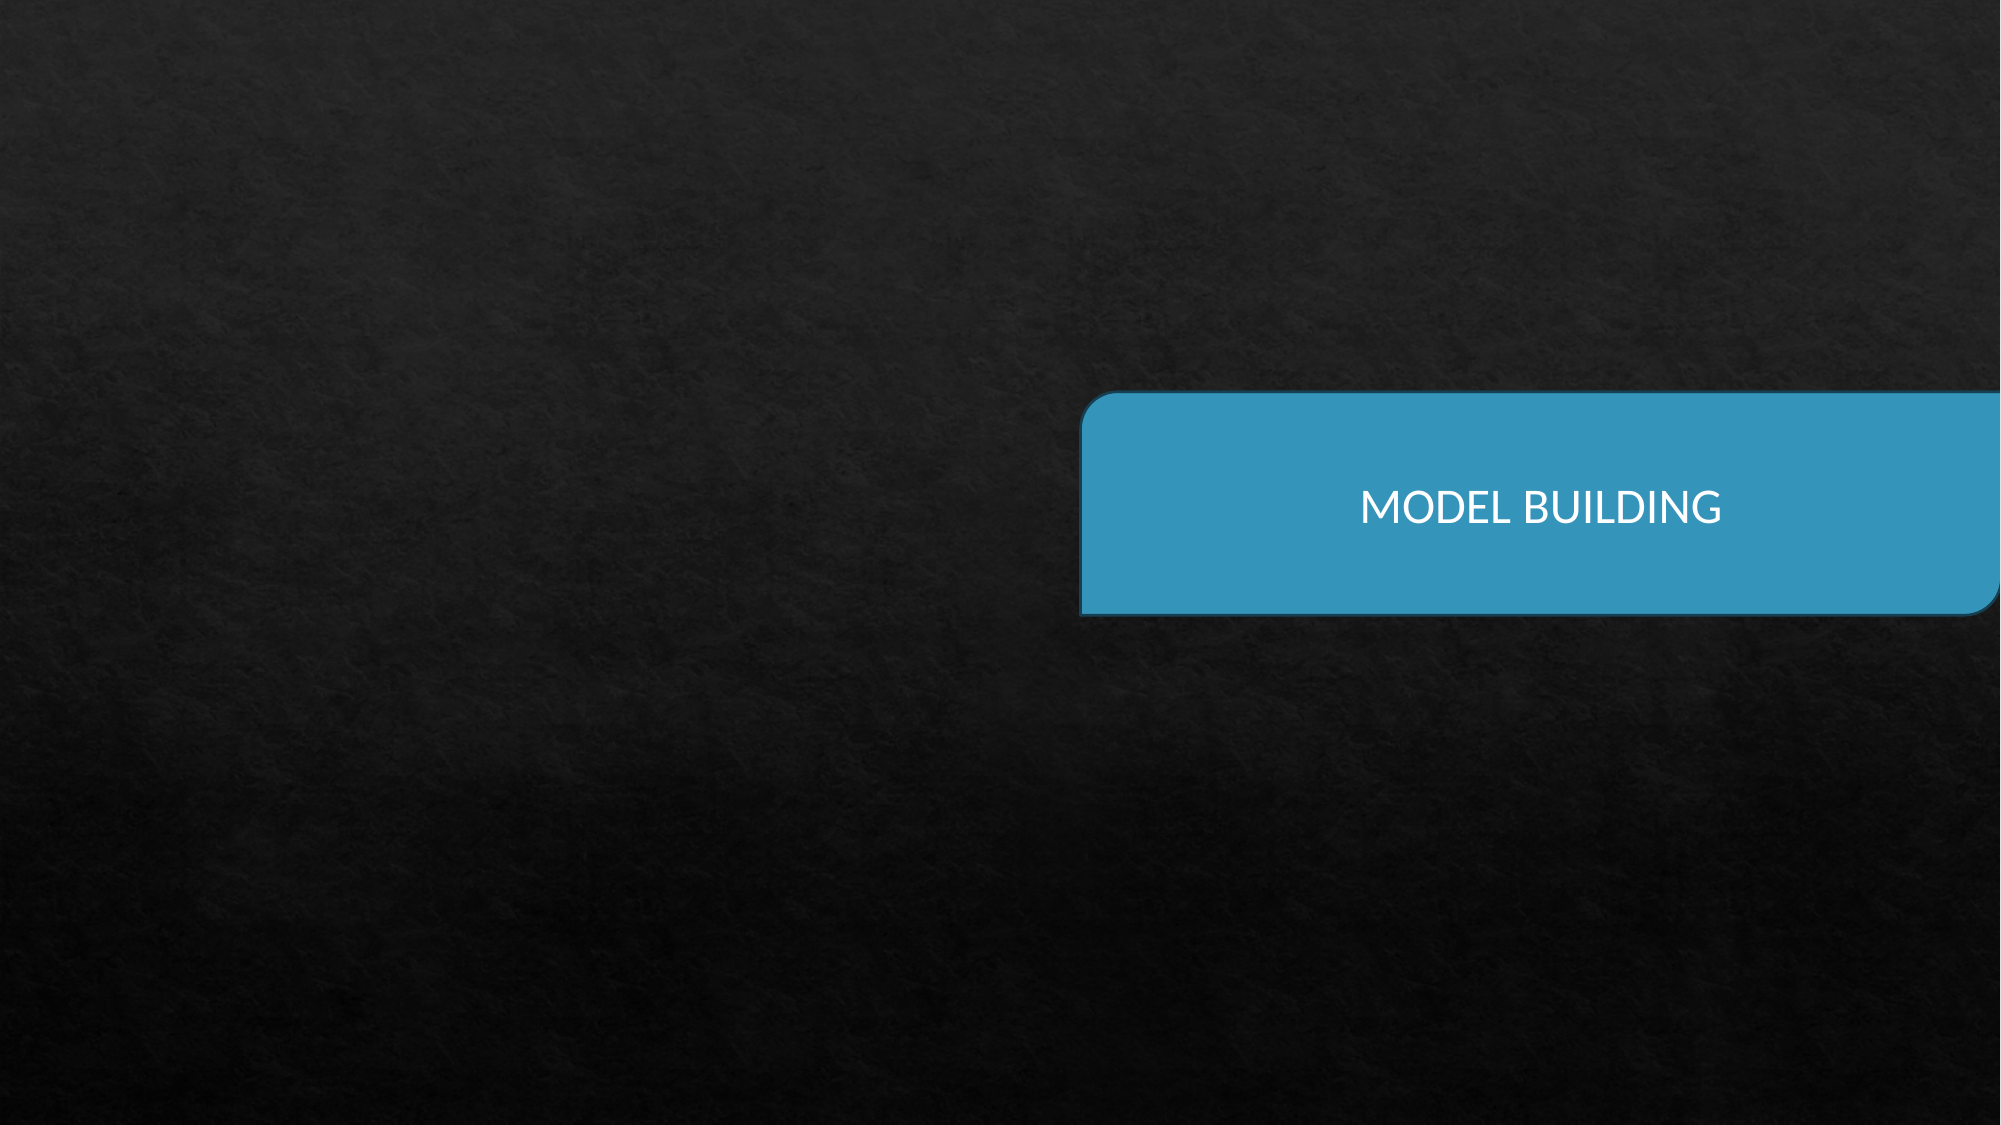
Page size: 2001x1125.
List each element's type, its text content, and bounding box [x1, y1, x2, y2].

text_box MODEL BUILDING [1079, 390, 2000, 617]
